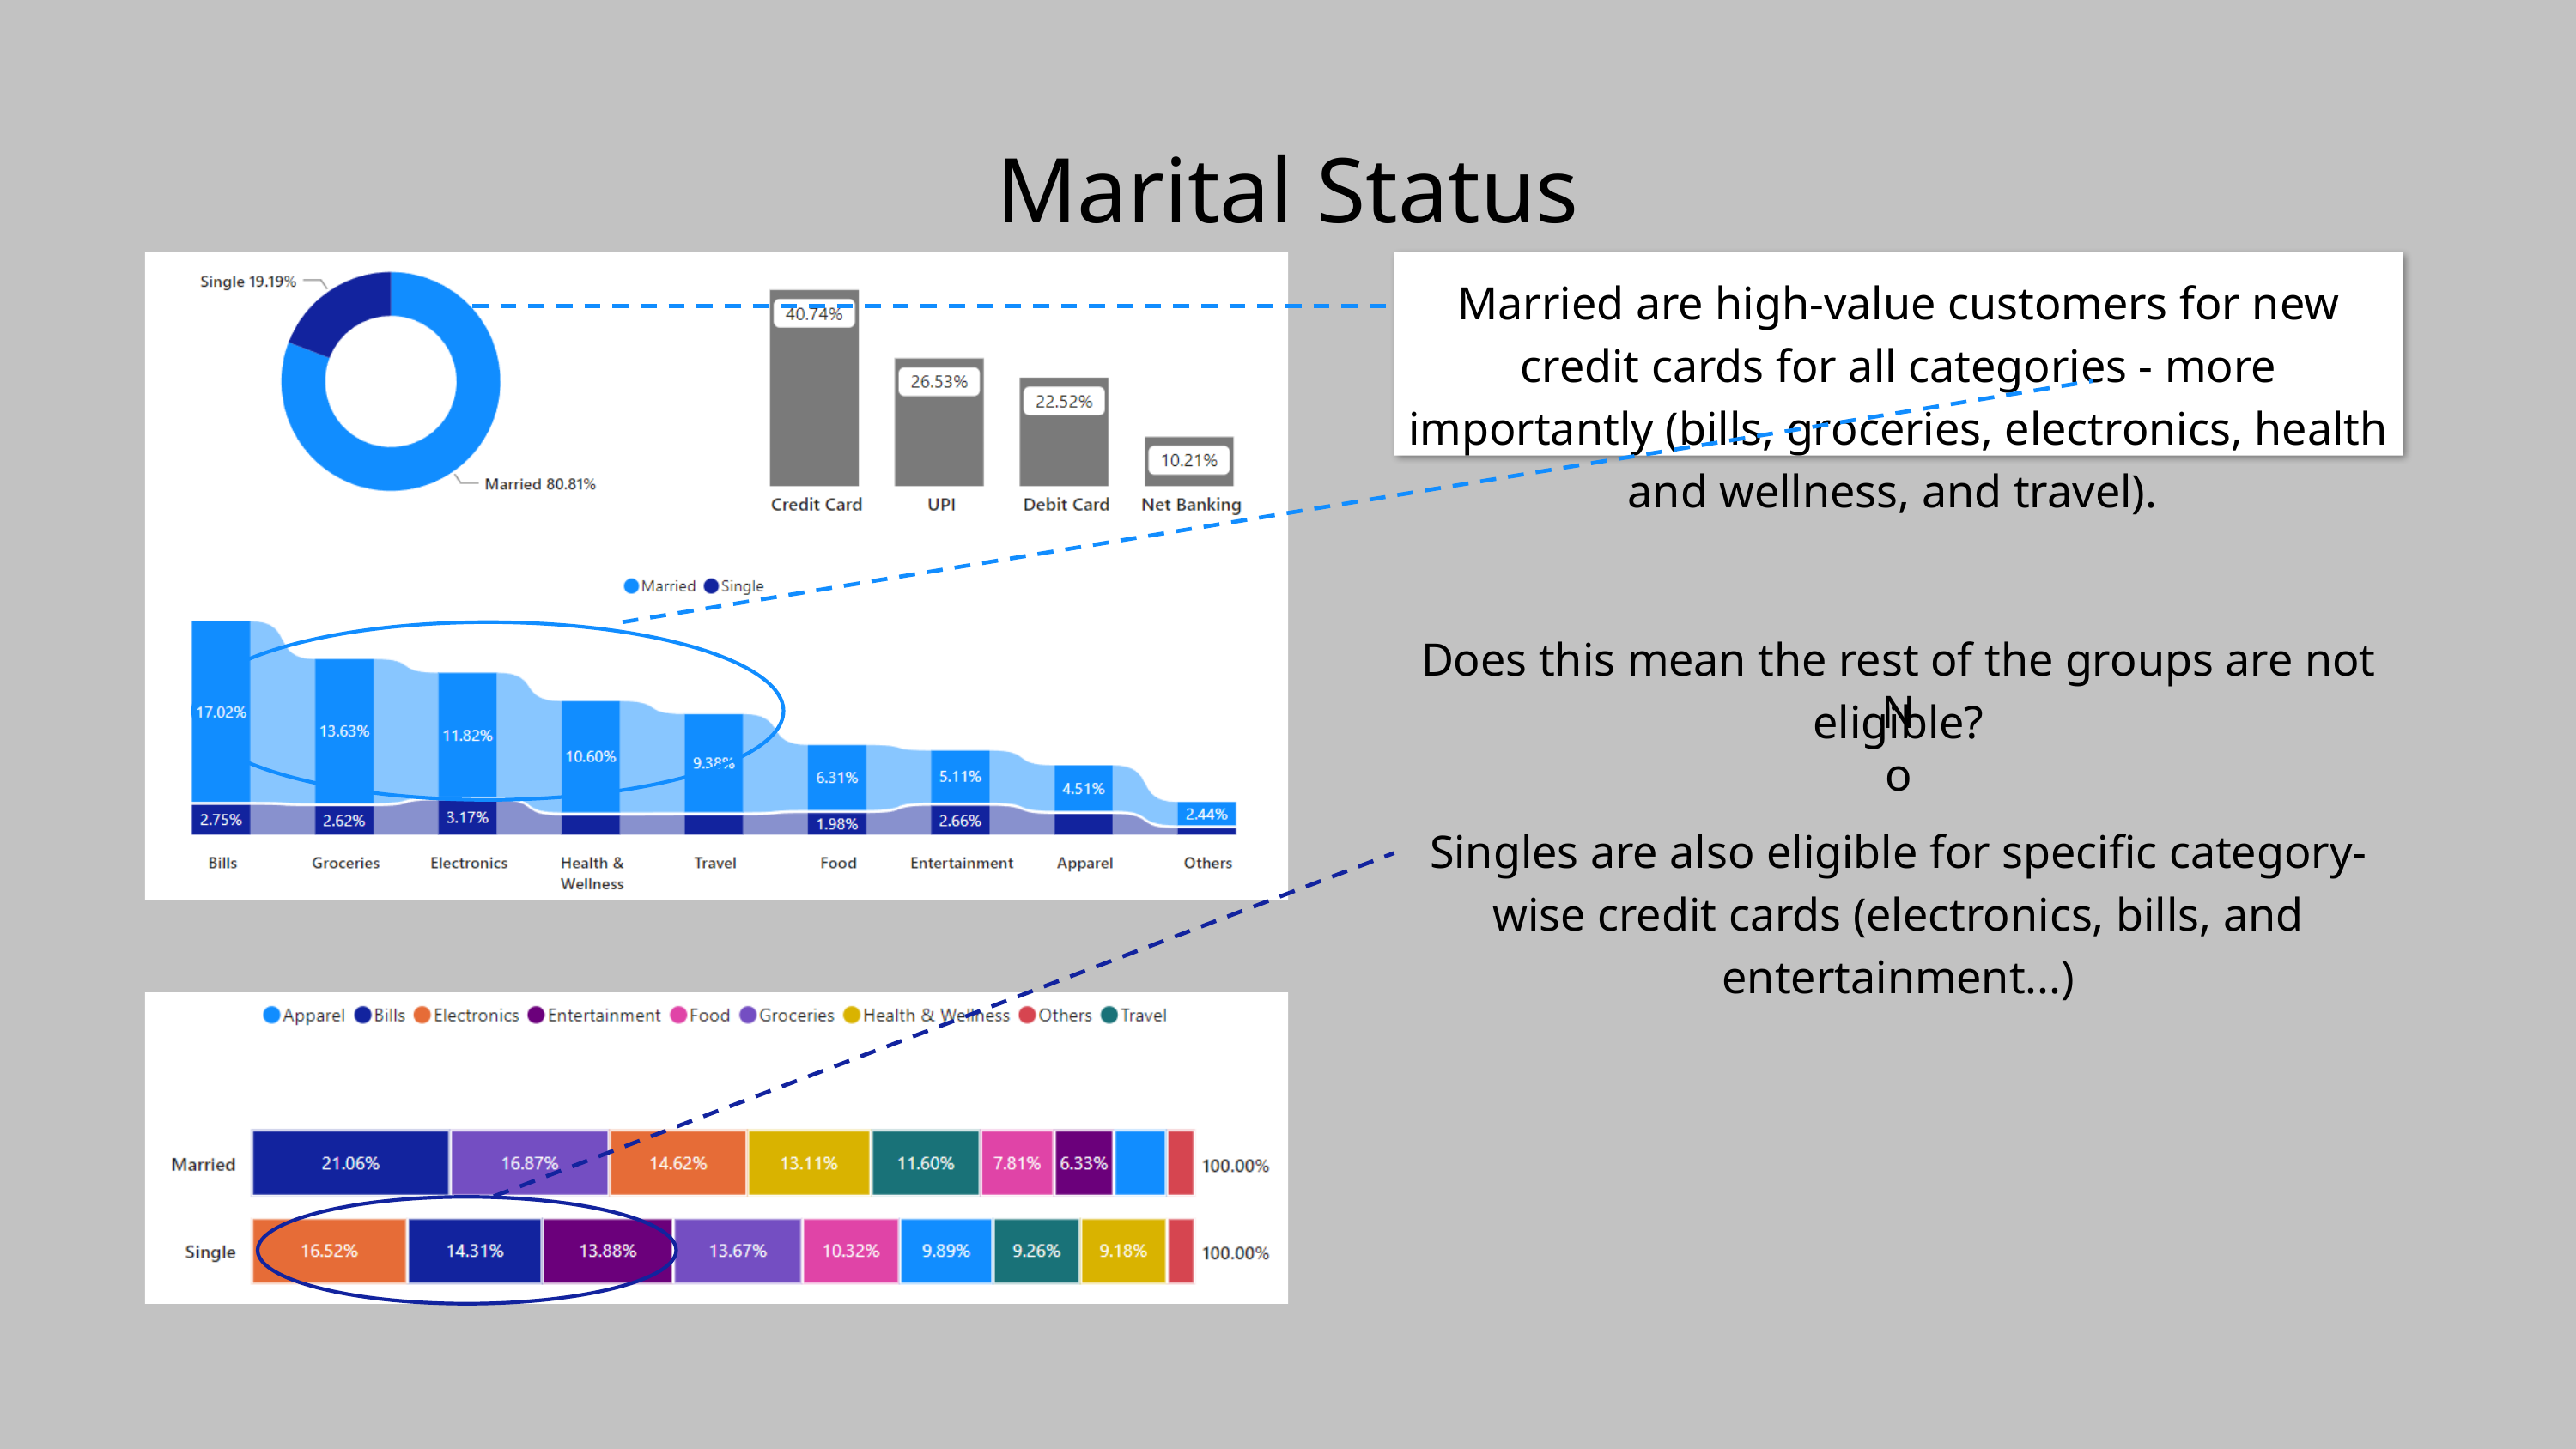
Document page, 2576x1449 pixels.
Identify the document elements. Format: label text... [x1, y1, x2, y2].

text_box Does this mean the rest of the groups are not eligible? [1394, 621, 2403, 748]
text_box [144, 992, 489, 1304]
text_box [622, 380, 2093, 622]
text_box [144, 252, 1289, 900]
text_box [255, 1195, 678, 1306]
text_box Married are high-value customers for new credit cards for all categories - more importantly (bills, groceries, electronics, health and wellness, and travel). [1394, 265, 2403, 517]
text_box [493, 852, 1394, 1197]
text_box Singles are also eligible for specific category-wise credit cards (electronics, bills, and entertainment...) [1394, 815, 2403, 1003]
text_box Marital Status [144, 115, 2432, 241]
text_box [191, 620, 786, 802]
text_box [1392, 250, 2405, 458]
text_box No [1872, 748, 1925, 800]
text_box [530, 1203, 1289, 1304]
